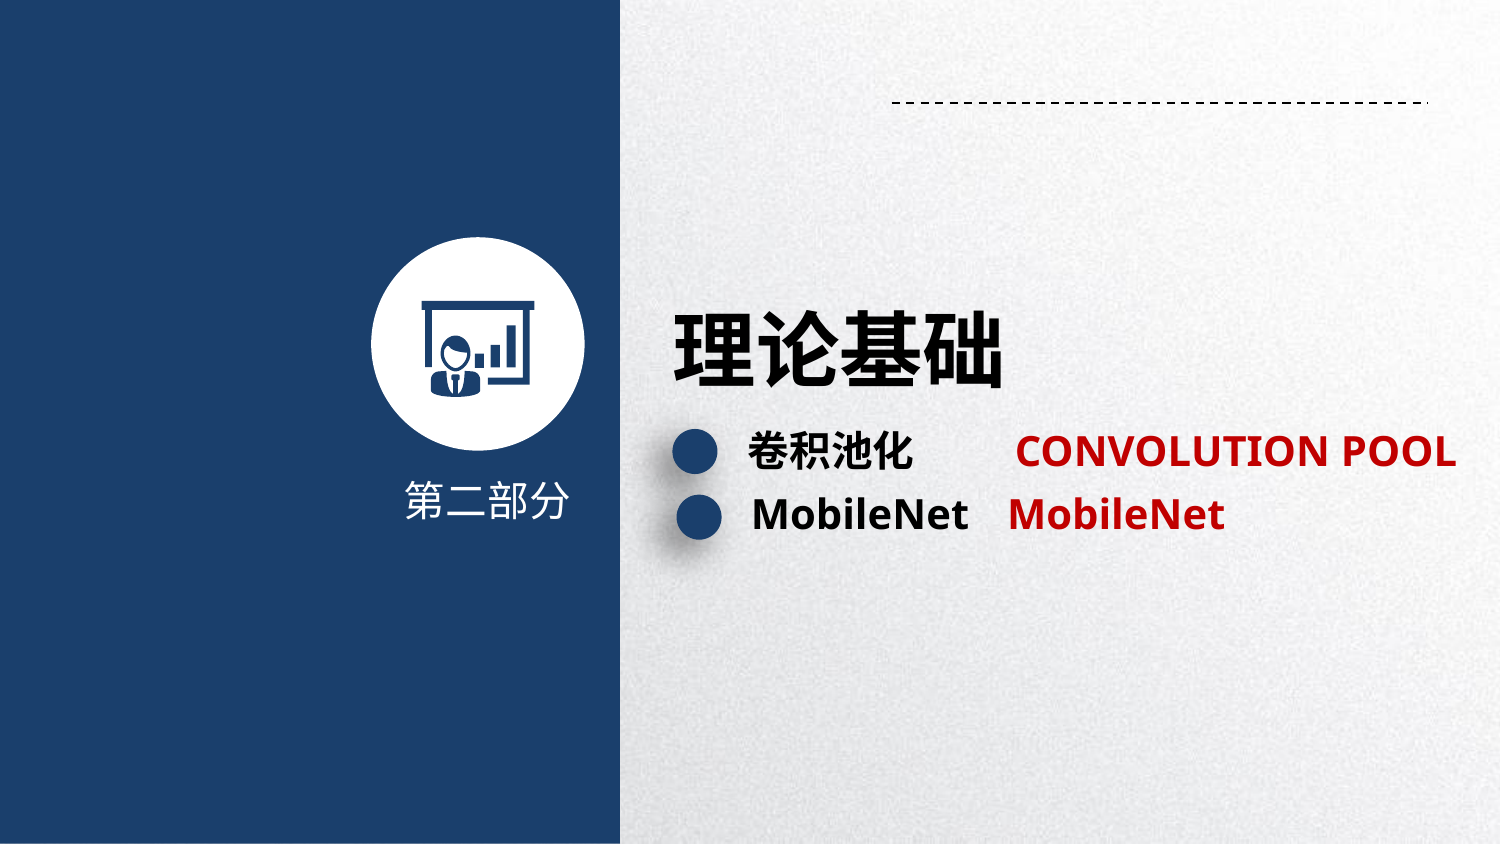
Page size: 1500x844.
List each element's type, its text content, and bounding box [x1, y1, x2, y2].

text_box 第二部分 [403, 475, 609, 526]
text_box [0, 0, 622, 844]
text_box MobileNet [736, 480, 985, 546]
text_box 卷积池化 [732, 417, 930, 483]
text_box [674, 492, 724, 542]
text_box [670, 426, 720, 477]
text_box 理论基础 [658, 290, 1021, 406]
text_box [370, 236, 585, 451]
text_box MobileNet [992, 480, 1241, 546]
picture [622, 0, 1500, 844]
text_box CONVOLUTION POOL [999, 417, 1473, 483]
